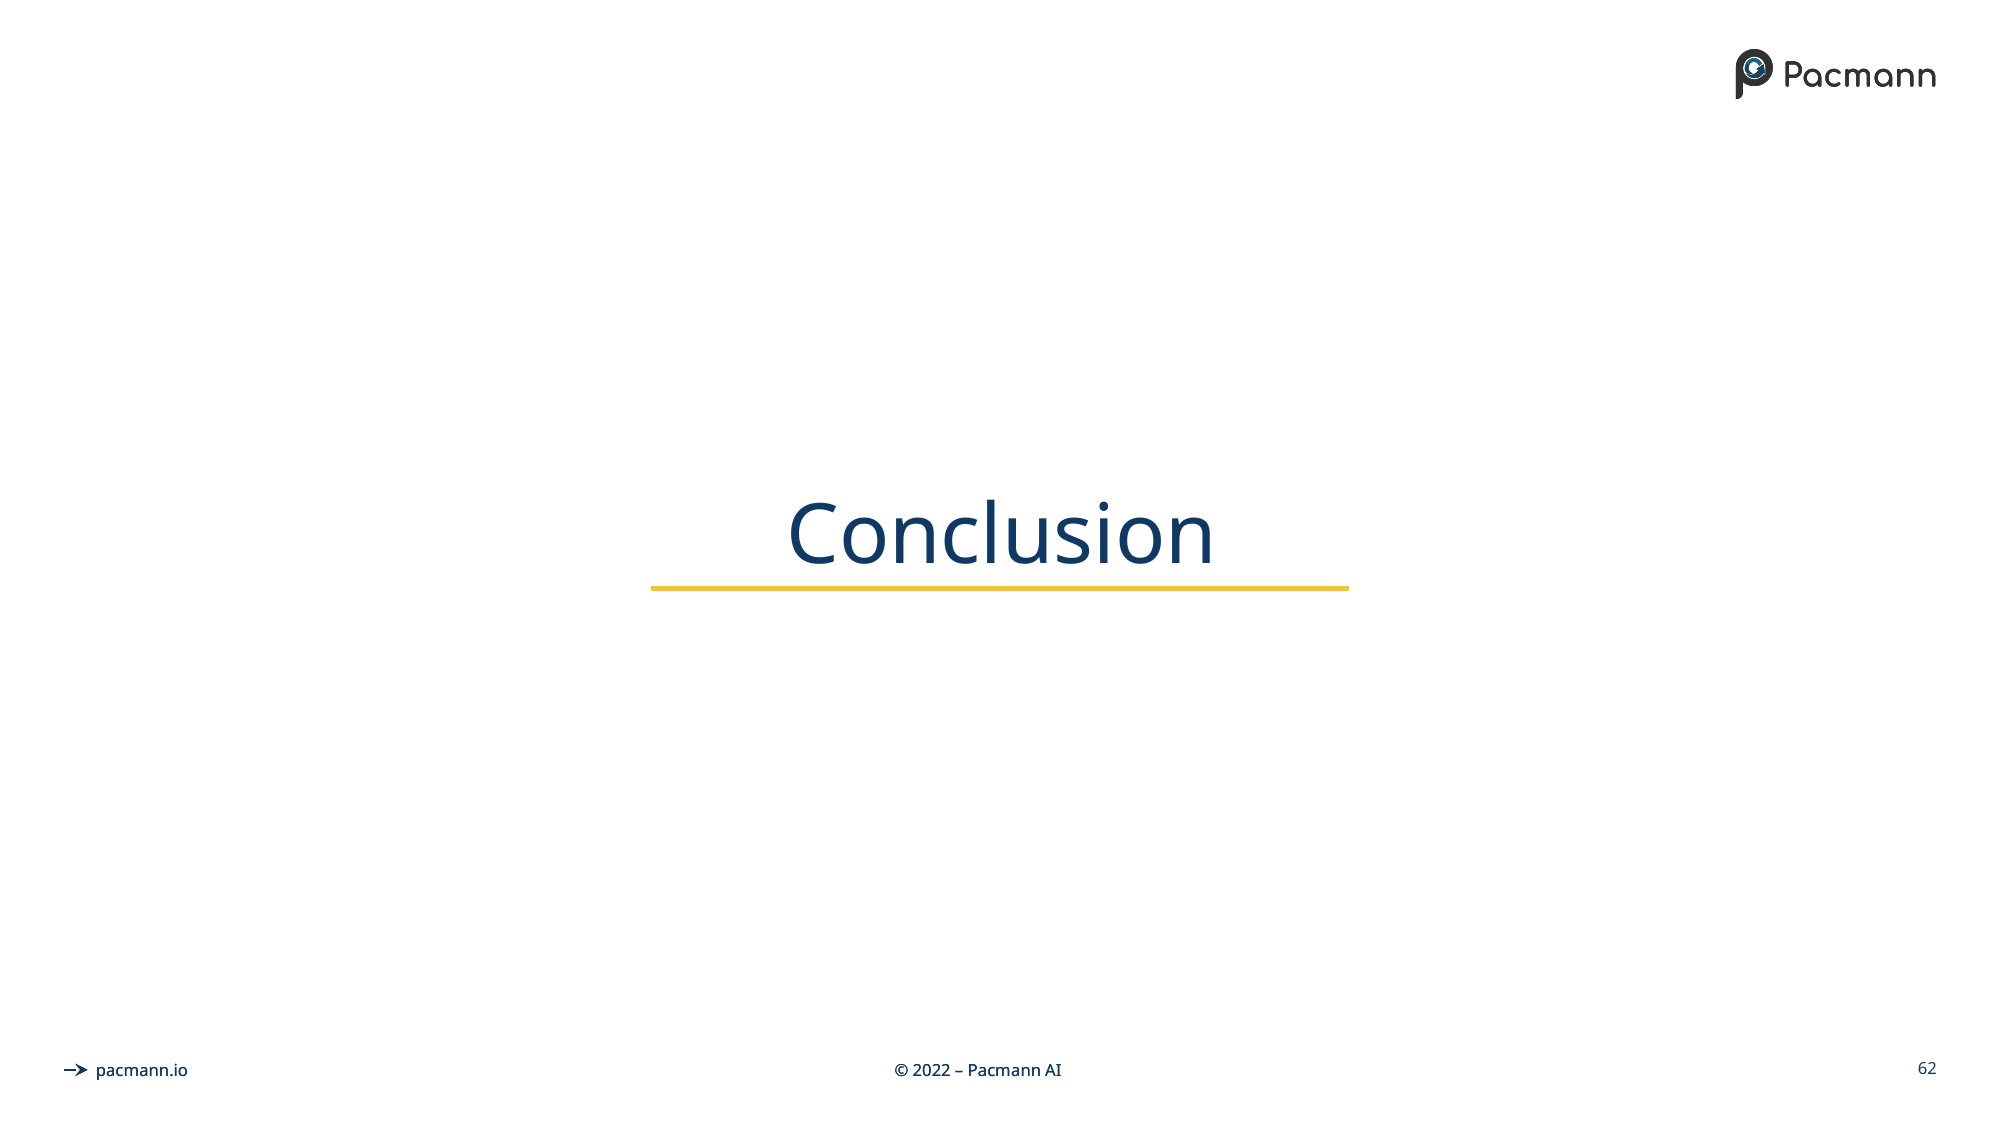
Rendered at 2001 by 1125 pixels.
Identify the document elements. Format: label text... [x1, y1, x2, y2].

title Conclusion [51, 441, 1952, 589]
picture [1707, 36, 1966, 112]
